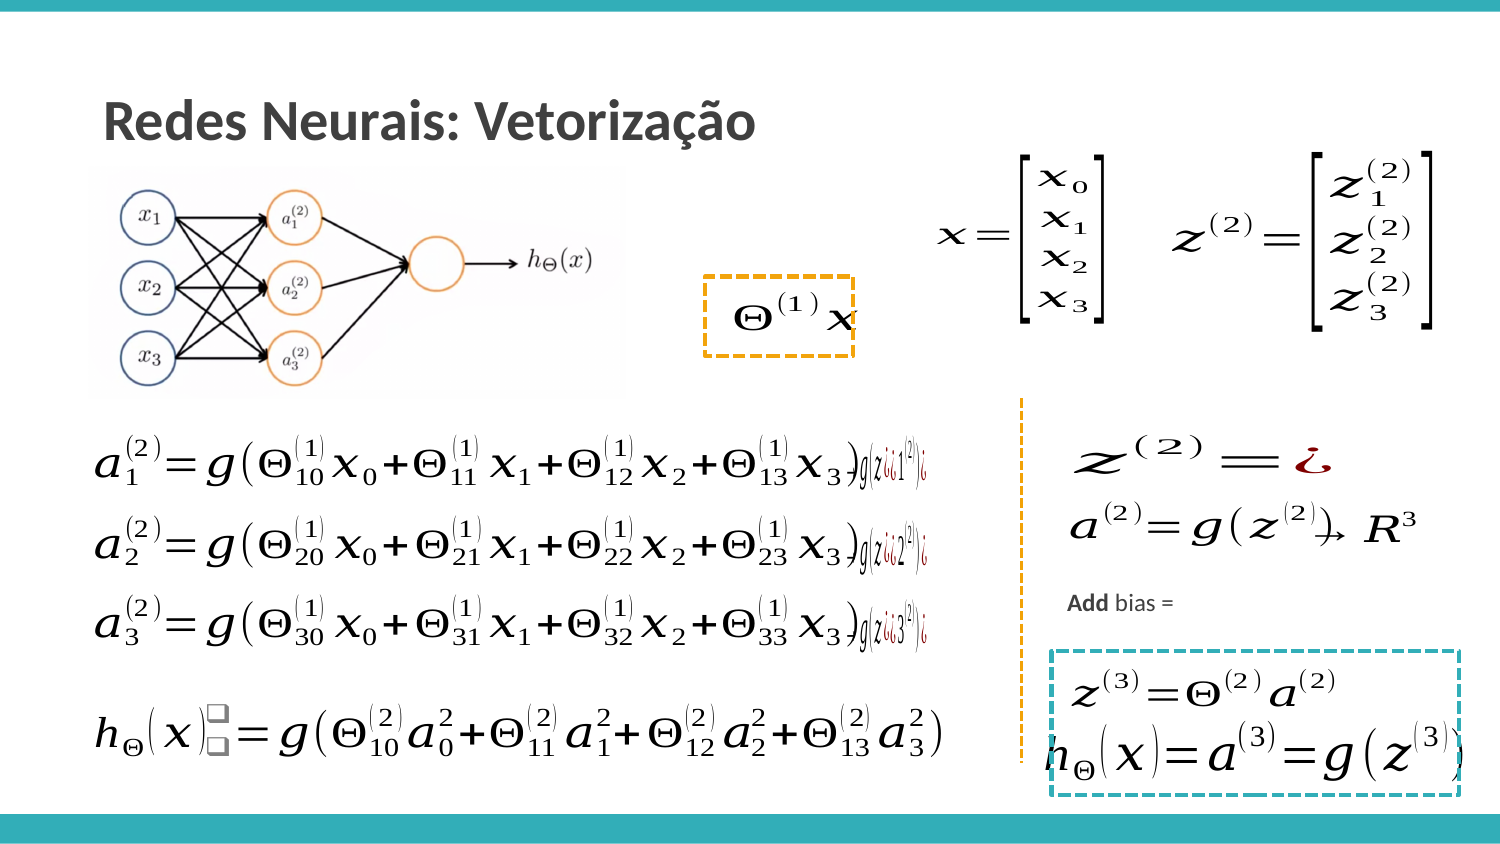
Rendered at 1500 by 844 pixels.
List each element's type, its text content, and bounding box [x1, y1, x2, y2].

text_box [1049, 649, 1461, 797]
text_box Redes Neurais: Vetorização [88, 67, 1258, 167]
picture [88, 165, 626, 399]
text_box [703, 274, 855, 358]
